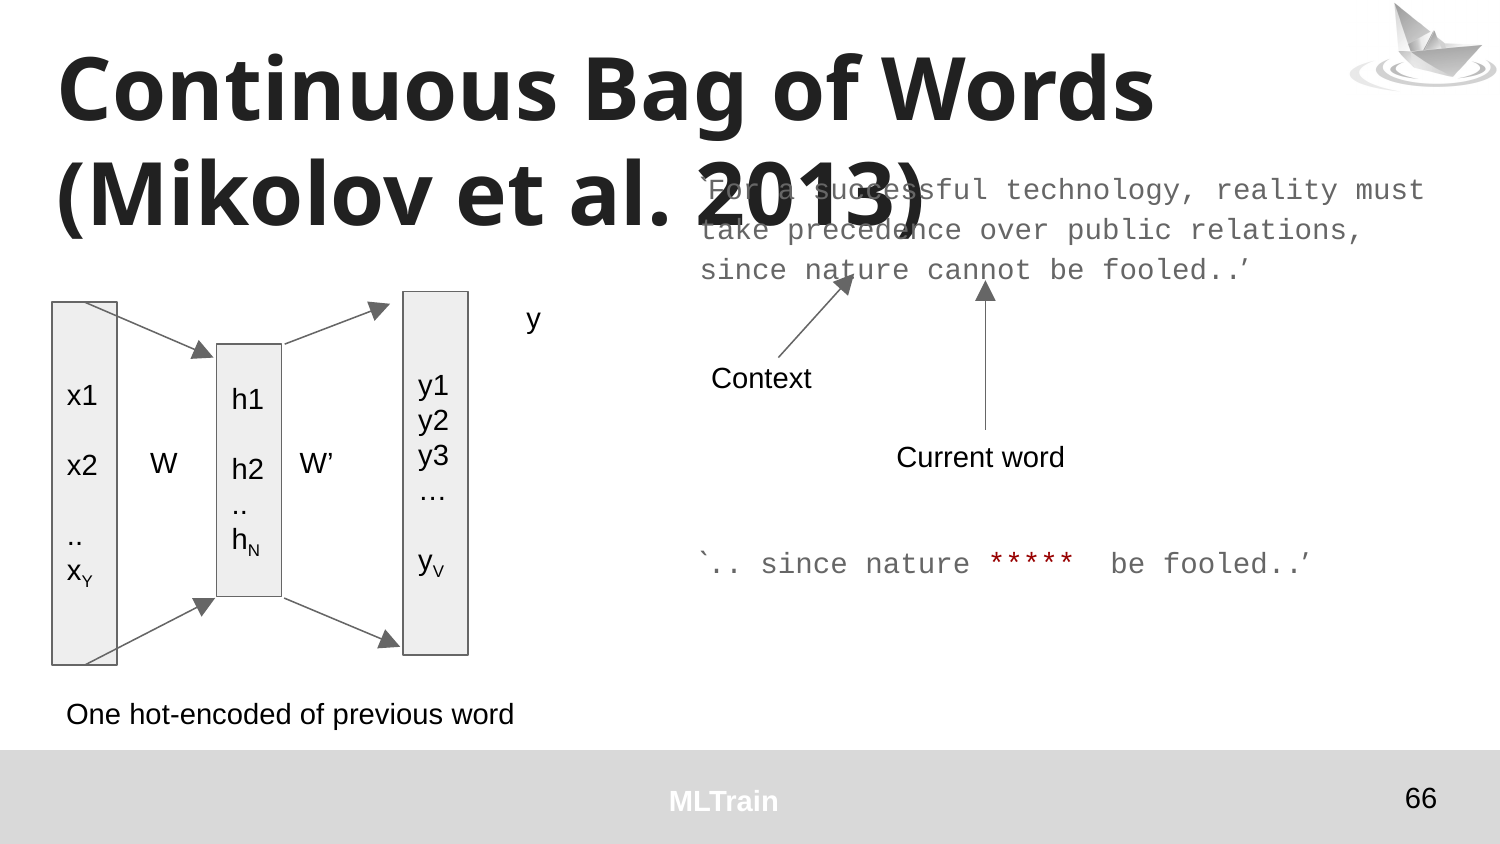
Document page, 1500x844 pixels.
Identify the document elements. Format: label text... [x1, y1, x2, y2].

slide_number ‹#› [1389, 764, 1480, 830]
list `For a successful technology, reality must take precedence over public relations, since nature cannot be fooled..’ `.. since nature ***** be fooled..’ [684, 149, 1479, 553]
text_box h1 h2 .. hN [216, 344, 282, 597]
text_box Context [695, 344, 891, 409]
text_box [84, 597, 216, 666]
title Continuous Bag of Words (Mikolov et al. 2013) [41, 18, 1440, 150]
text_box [283, 597, 401, 647]
text_box One hot-encoded of previous word [51, 680, 566, 748]
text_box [284, 303, 391, 345]
text_box x1 x2 .. xY [51, 301, 117, 666]
text_box y [511, 284, 602, 350]
text_box W’ [284, 429, 375, 497]
picture [1346, 0, 1500, 95]
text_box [84, 301, 214, 358]
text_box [778, 273, 855, 358]
text_box W [135, 429, 199, 540]
text_box Current word [881, 423, 1132, 503]
text_box y1 y2 y3 … yV [403, 291, 468, 655]
